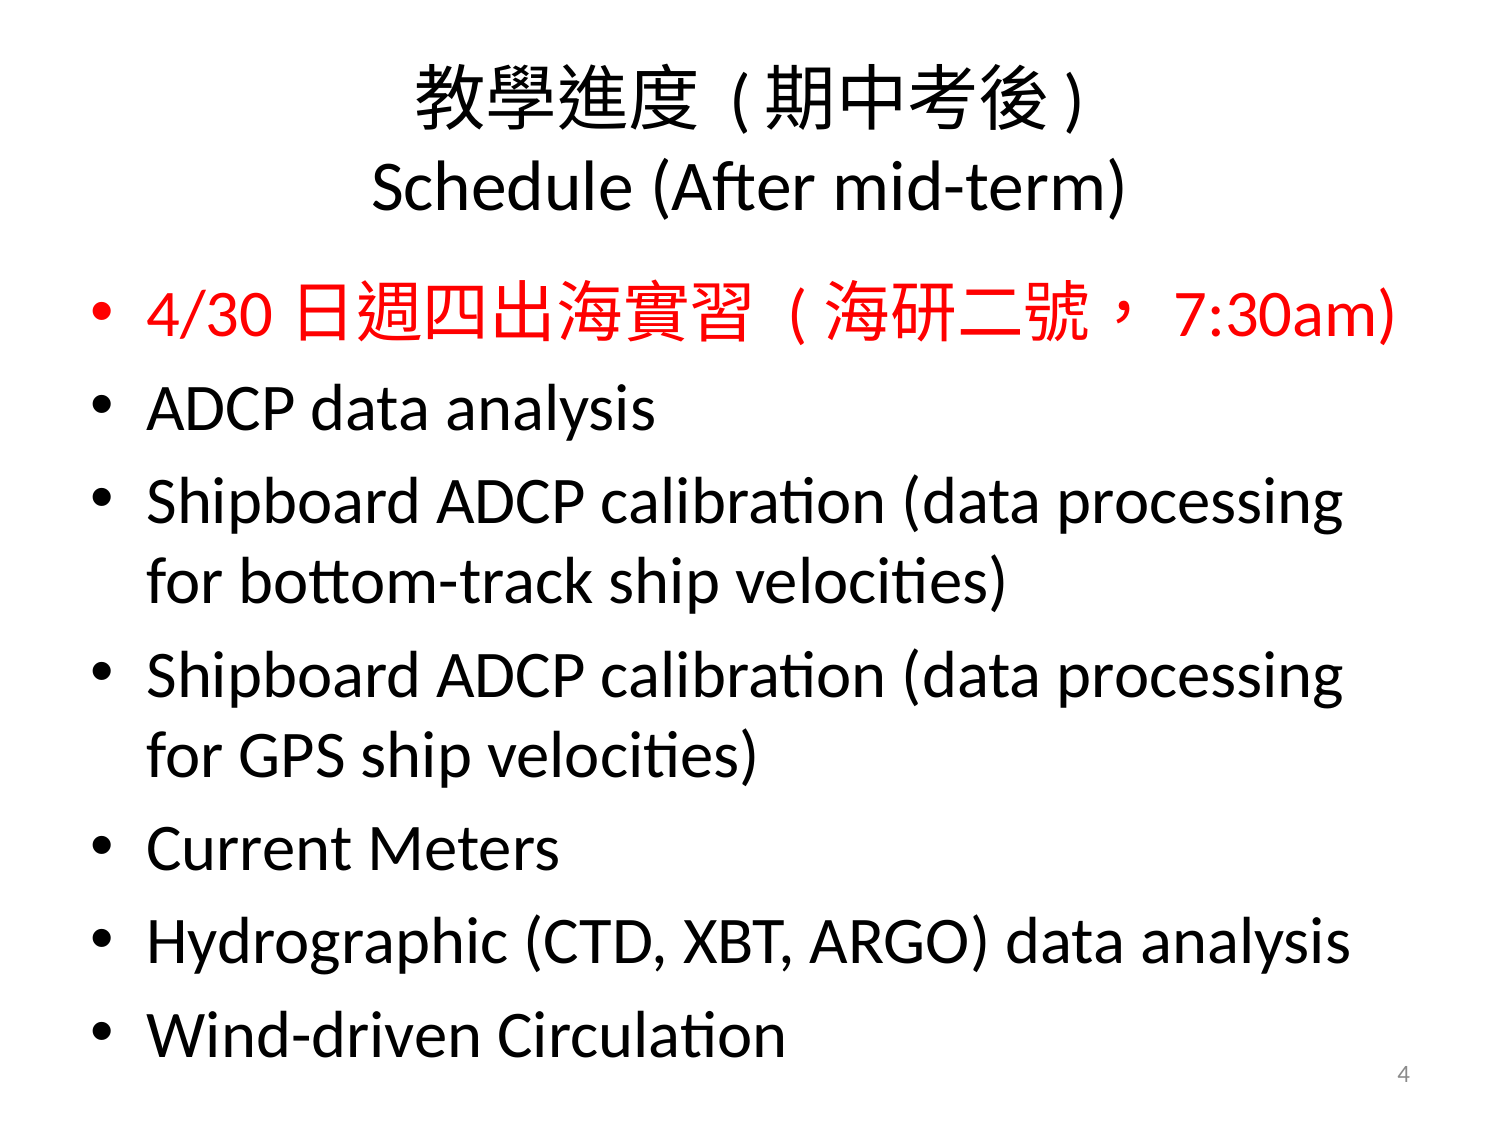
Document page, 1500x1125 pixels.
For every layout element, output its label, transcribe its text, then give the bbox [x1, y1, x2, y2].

title 教學進度 (期中考後) Schedule (After mid-term) [75, 45, 1425, 233]
list 4/30日週四出海實習 (海研二號，7:30am) ADCP data analysis Shipboard ADCP calibration (data processing for bottom-track ship velocities) Shipboard ADCP calibration (data processing for GPS ship velocities) Current Meters Hydrographic (CTD, XBT, ARGO) data analysis Wind-driven Circulation [75, 262, 1425, 1125]
slide_number 4 [1074, 1042, 1425, 1103]
